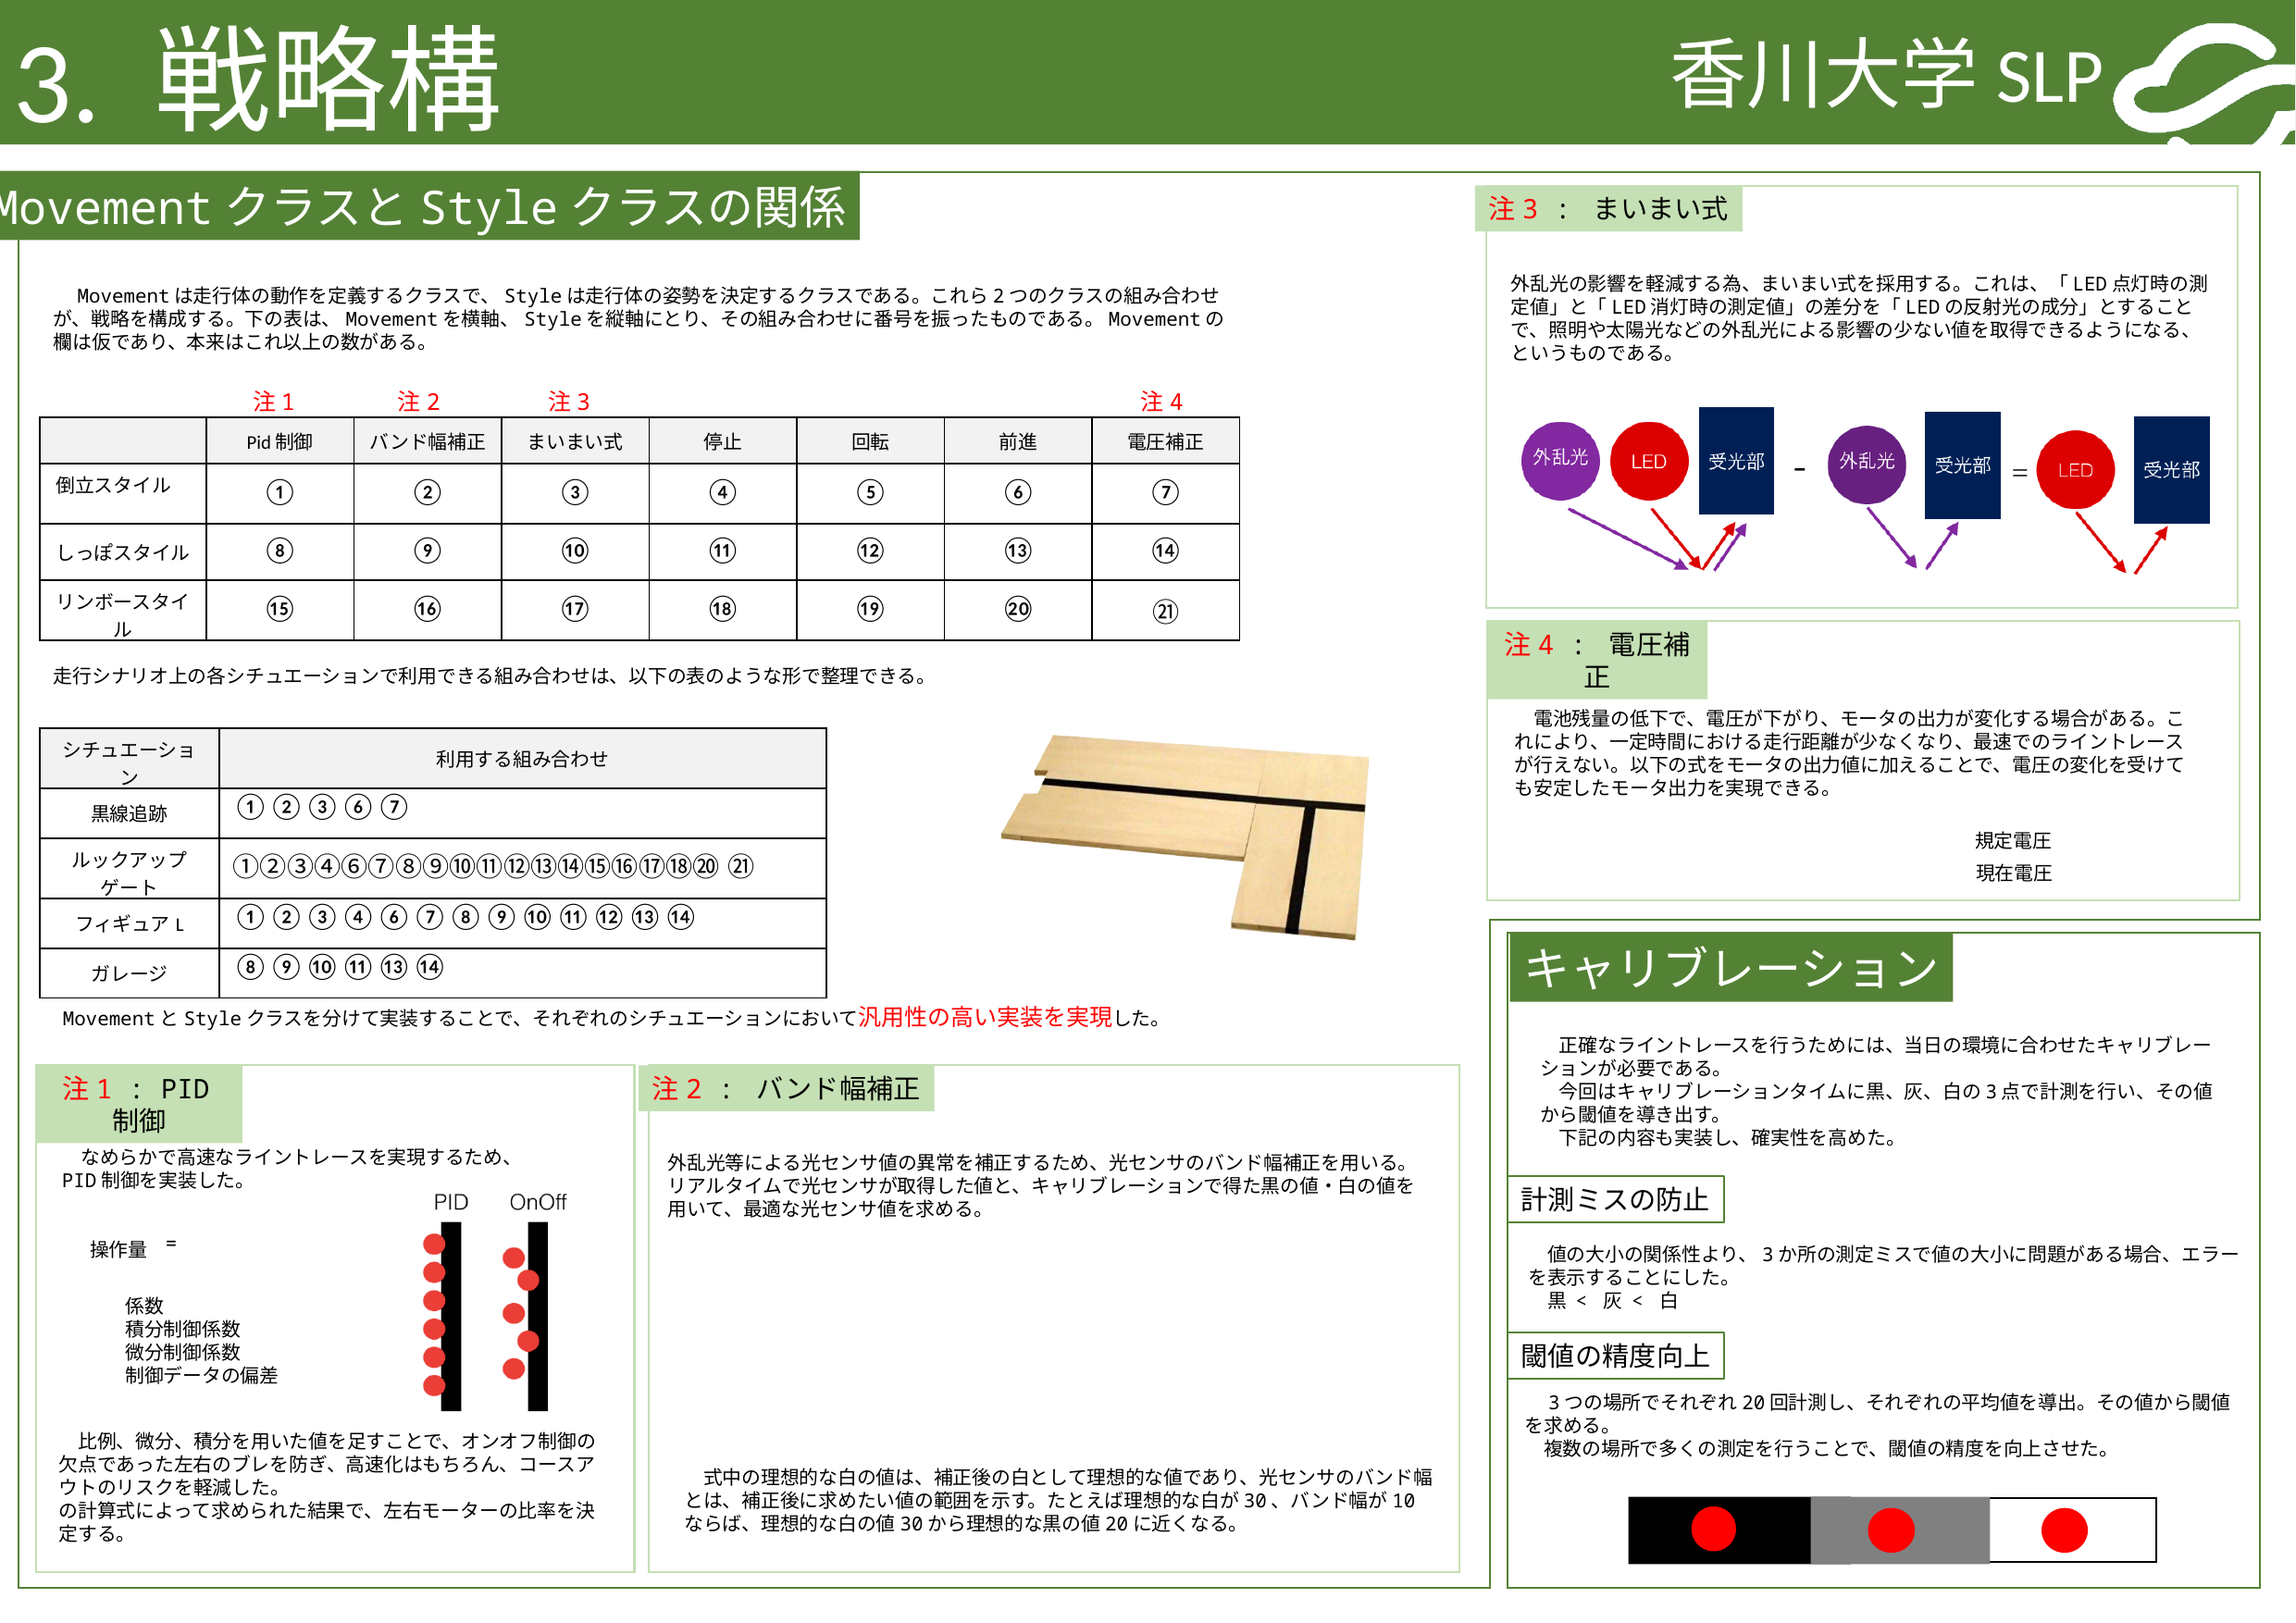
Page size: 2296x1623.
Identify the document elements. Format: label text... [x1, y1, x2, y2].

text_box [1487, 621, 2240, 900]
text_box キャリブレーション [1509, 932, 1954, 1002]
text_box [18, 171, 2261, 1589]
text_box MovementクラスとStyleクラスの関係 [0, 170, 861, 241]
picture [2113, 23, 2296, 145]
text_box 値の大小の関係性より、3か所の測定ミスで値の大小に問題がある場合、エラーを表示することにした。 黒 < 灰 < 白 [1514, 1235, 2260, 1319]
text_box 計測ミスの防止 [1507, 1176, 1725, 1223]
text_box 3つの場所でそれぞれ20回計測し、それぞれの平均値を導出。その値から閾値を求める。 複数の場所で多くの測定を行うことで、閾値の精度を向上させた。 [1510, 1383, 2261, 1468]
text_box 正確なライントレースを行うためには、当日の環境に合わせたキャリブレーションが必要である。 今回はキャリブレーションタイムに黒、灰、白の3点で計測を行い、その値から閾値を導き出す。 下記の内容も実装し、確実性を高めた。 [1526, 1025, 2241, 1156]
text_box 式中の理想的な白の値は、補正後の白として理想的な値であり、光センサのバンド幅とは、補正後に求めたい値の範囲を示す。たとえば理想的な白が30、バンド幅が10ならば、理想的な白の値30から理想的な黒の値20に近くなる。 [670, 1435, 1449, 1542]
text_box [1485, 185, 2239, 609]
text_box 注2 [384, 380, 454, 422]
picture [994, 726, 1387, 952]
text_box 注3 [534, 380, 604, 422]
text_box [648, 1064, 1460, 1573]
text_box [1628, 1496, 2156, 1565]
text_box 操作量 [76, 1231, 330, 1268]
text_box 注4 [1126, 379, 1198, 422]
text_box [1507, 932, 2261, 1589]
text_box 閾値の精度向上 [1507, 1332, 1725, 1379]
text_box 注2 : バンド幅補正 [639, 1065, 935, 1111]
text_box 注1 [239, 379, 309, 422]
picture [416, 1189, 571, 1414]
